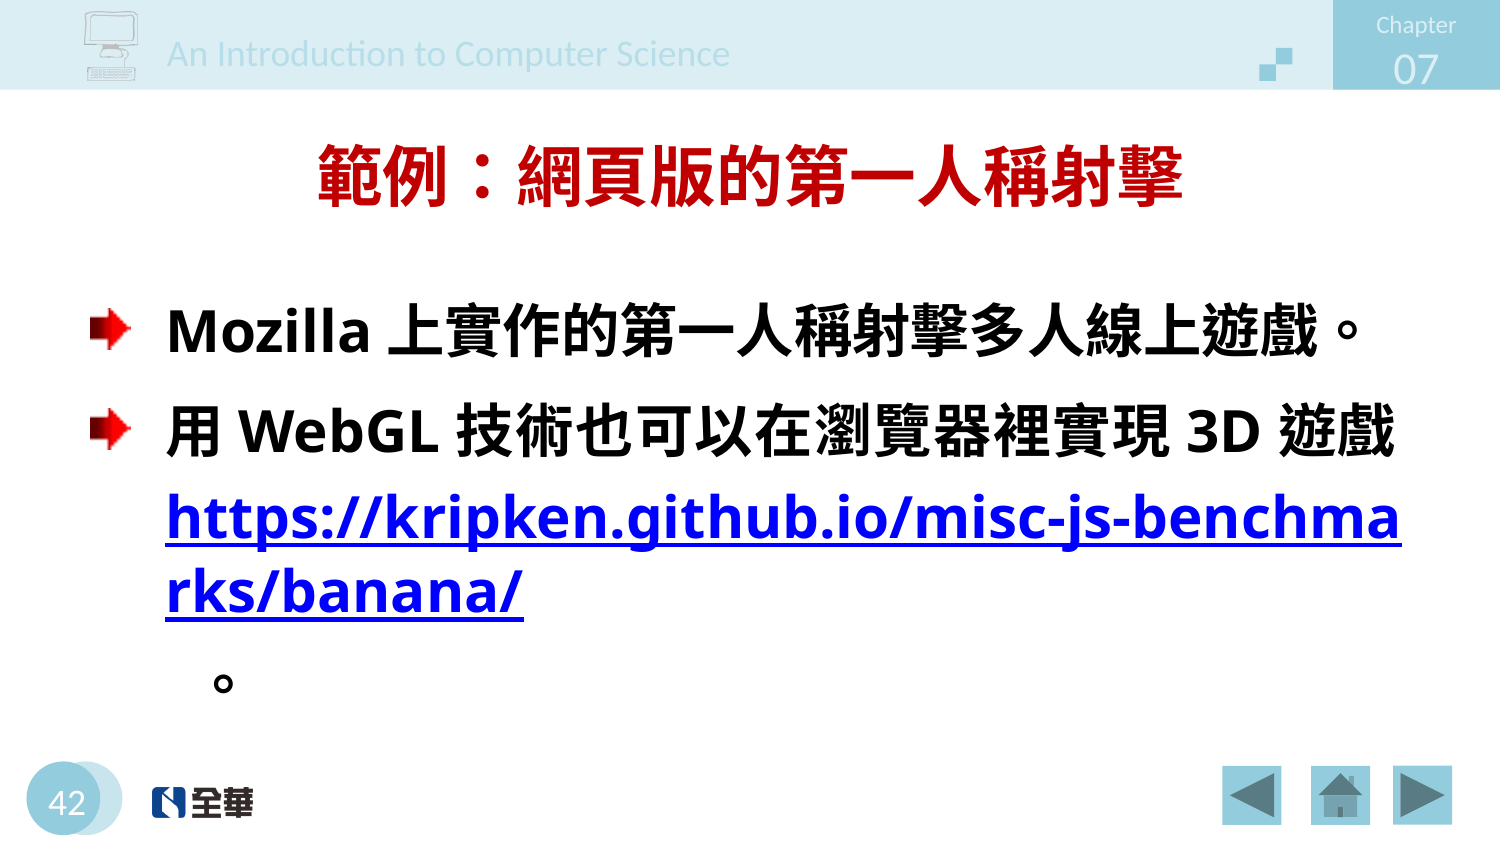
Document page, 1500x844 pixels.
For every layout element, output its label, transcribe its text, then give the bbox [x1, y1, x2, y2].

list Mozilla上實作的第一人稱射擊多人線上遊戲。 用WebGL技術也可以在瀏覽器裡實現3D遊戲https://kripken.github.io/misc-js-benchmarks/banana/ 。 [75, 272, 1425, 754]
title 範例：網頁版的第一人稱射擊 [75, 104, 1425, 245]
picture [90, 408, 131, 450]
picture [84, 11, 138, 81]
picture [152, 787, 253, 818]
picture [90, 308, 131, 350]
